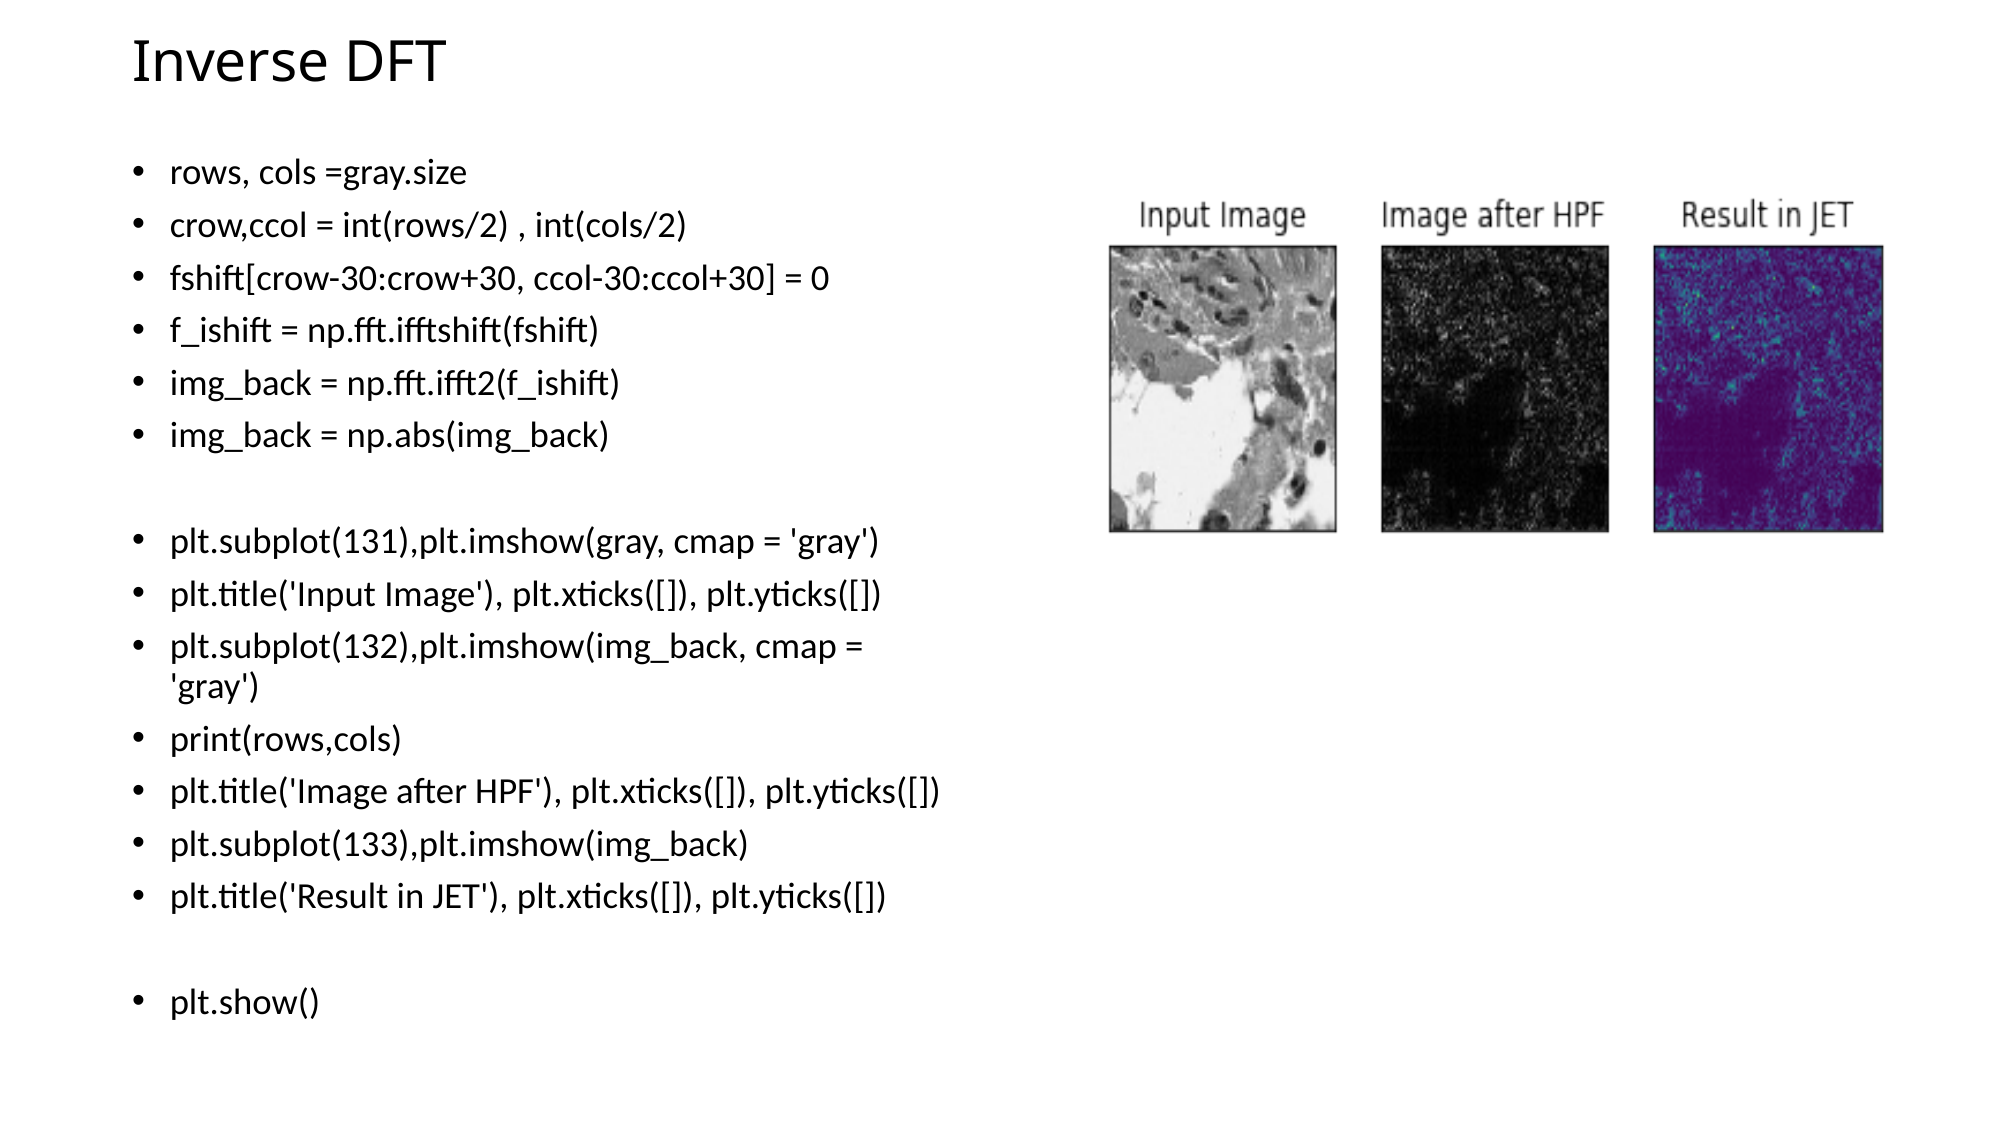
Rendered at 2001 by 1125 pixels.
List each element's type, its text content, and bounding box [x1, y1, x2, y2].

list rows, cols =gray.size crow,ccol = int(rows/2) , int(cols/2) fshift[crow-30:crow+30, ccol-30:ccol+30] = 0 f_ishift = np.fft.ifftshift(fshift) img_back = np.fft.ifft2(f_ishift) img_back = np.abs(img_back) plt.subplot(131),plt.imshow(gray, cmap = 'gray') plt.title('Input Image'), plt.xticks([]), plt.yticks([]) plt.subplot(132),plt.imshow(img_back, cmap = 'gray') print(rows,cols) plt.title('Image after HPF'), plt.xticks([]), plt.yticks([]) plt.subplot(133),plt.imshow(img_back) plt.title('Result in JET'), plt.xticks([]), plt.yticks([]) plt.show() [117, 145, 964, 1062]
title Inverse DFT [117, 24, 1842, 103]
picture [1084, 179, 1896, 563]
